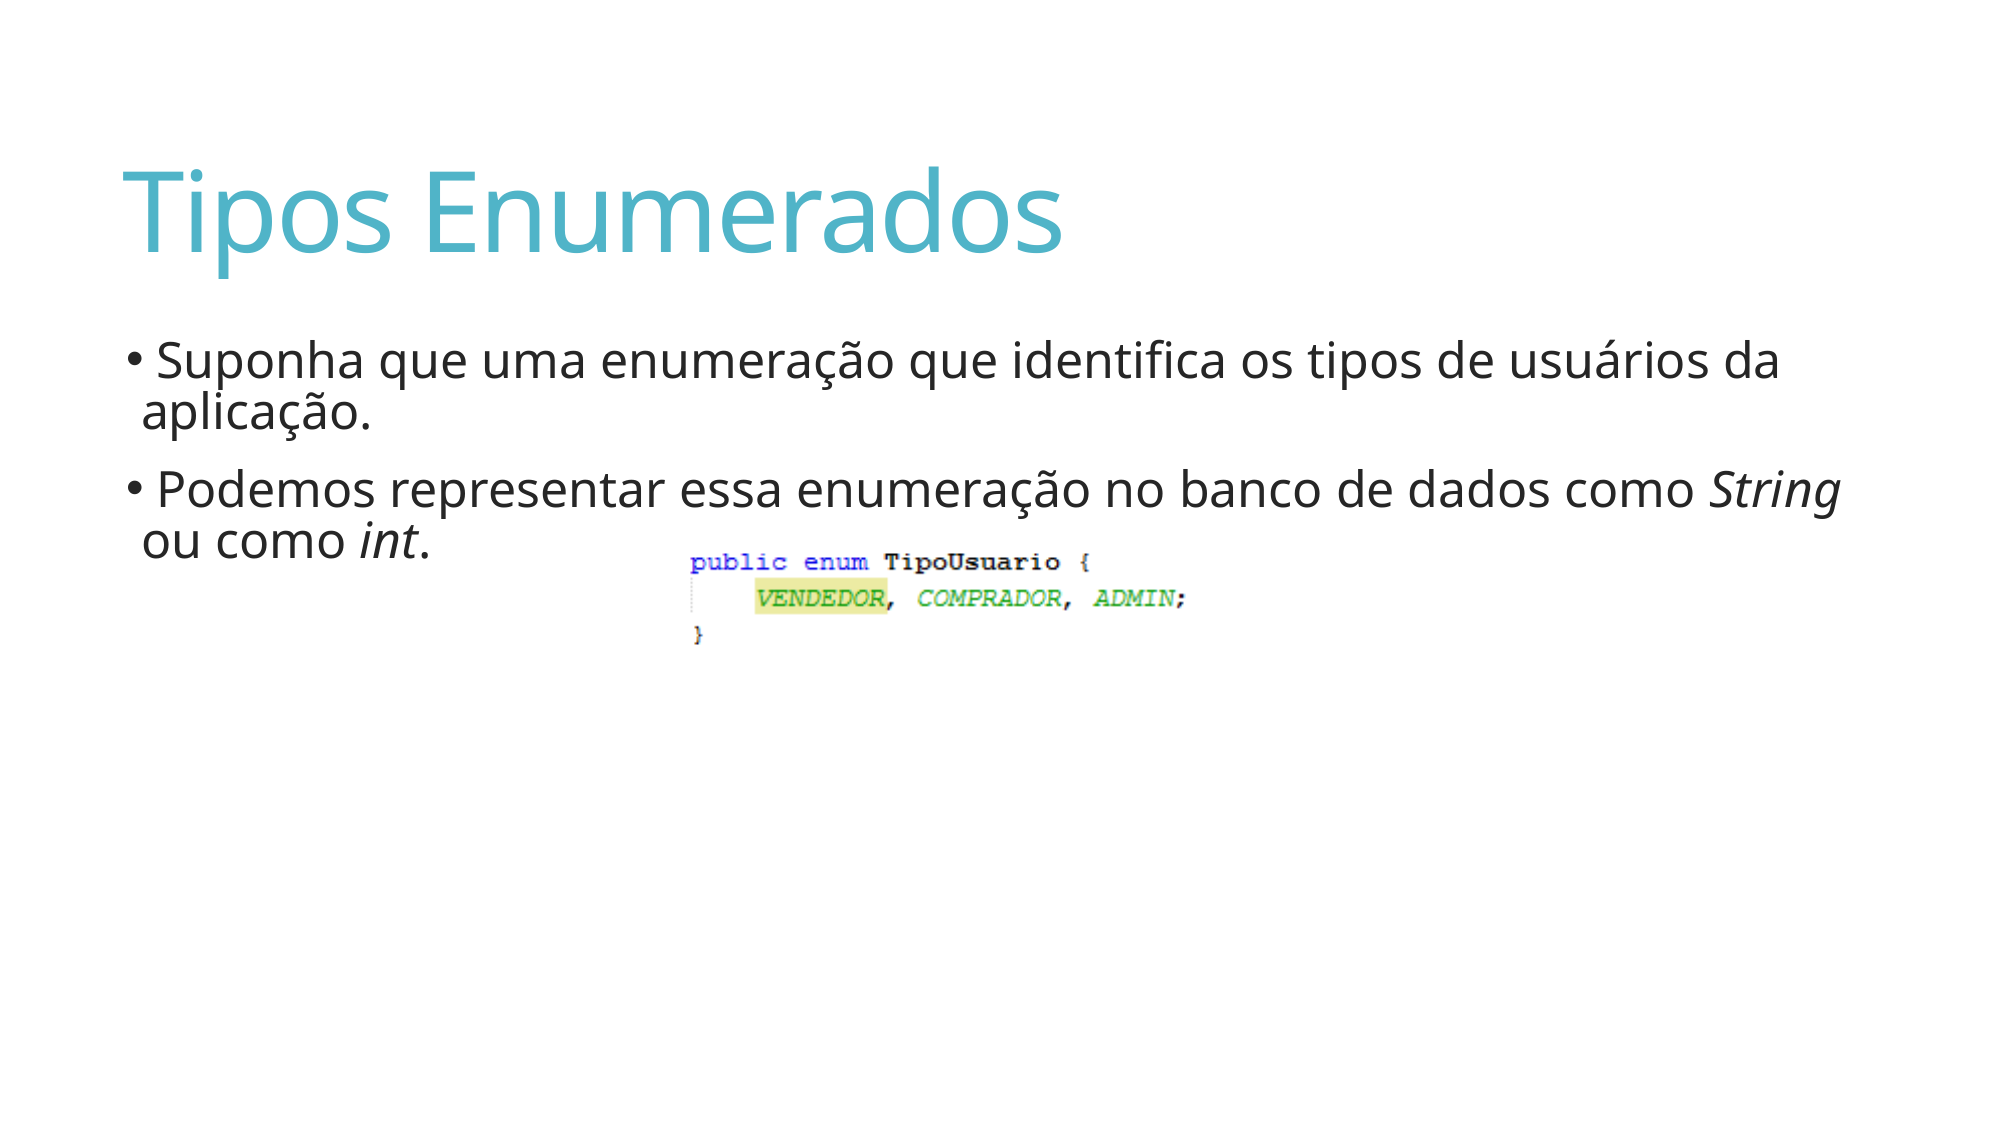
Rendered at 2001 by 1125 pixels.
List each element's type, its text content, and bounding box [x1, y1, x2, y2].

title Tipos Enumerados [107, 81, 1875, 354]
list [682, 548, 1218, 652]
list Suponha que uma enumeração que identifica os tipos de usuários da aplicação. Podemos representar essa enumeração no banco de dados como String ou como int. [111, 329, 1876, 948]
